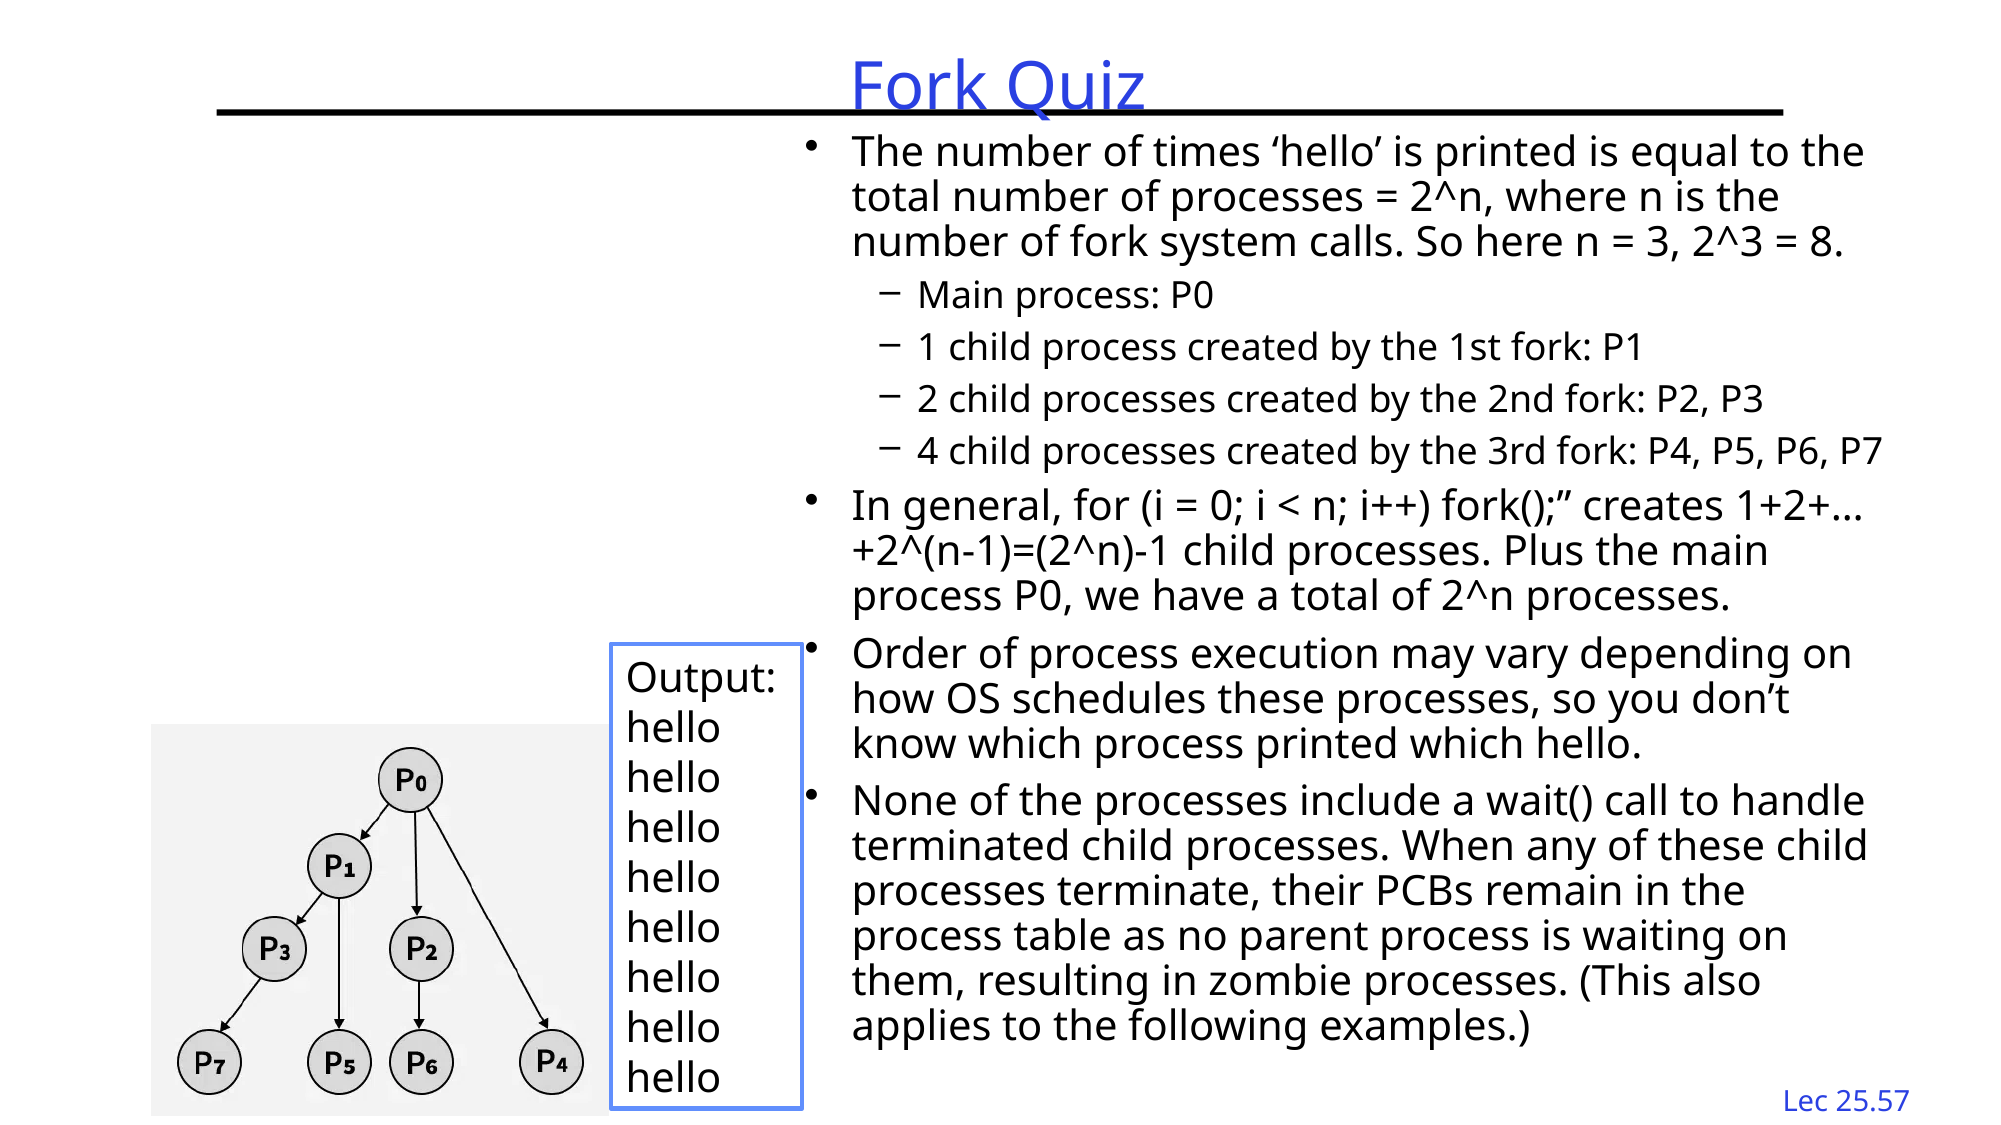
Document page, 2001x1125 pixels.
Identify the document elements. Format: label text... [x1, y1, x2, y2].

title Fork Quiz [68, 45, 1929, 152]
text_box Output: hello hello hello hello hello hello hello hello [609, 642, 804, 1111]
picture [151, 724, 609, 1116]
text_box The number of times ‘hello’ is printed is equal to the total number of processes = 2^n, where n is the number of fork system calls. So here n = 3, 2^3 = 8. Main process: P0 1 child process created by the 1st fork: P1 2 child processes created by the 2nd fork: P2, P3 4 child processes created by the 3rd fork: P4, P5, P6, P7 In general, for (i = 0; i < n; i++) fork();” creates 1+2+…+2^(n-1)=(2^n)-1 child processes. Plus the main process P0, we have a total of 2^n processes. Order of process execution may vary depending on how OS schedules these processes, so you don’t know which process printed which hello. None of the processes include a wait() call to handle terminated child processes. When any of these child processes terminate, their PCBs remain in the process table as no parent process is waiting on them, resulting in zombie processes. (This also applies to the following examples.) [789, 123, 1921, 1080]
